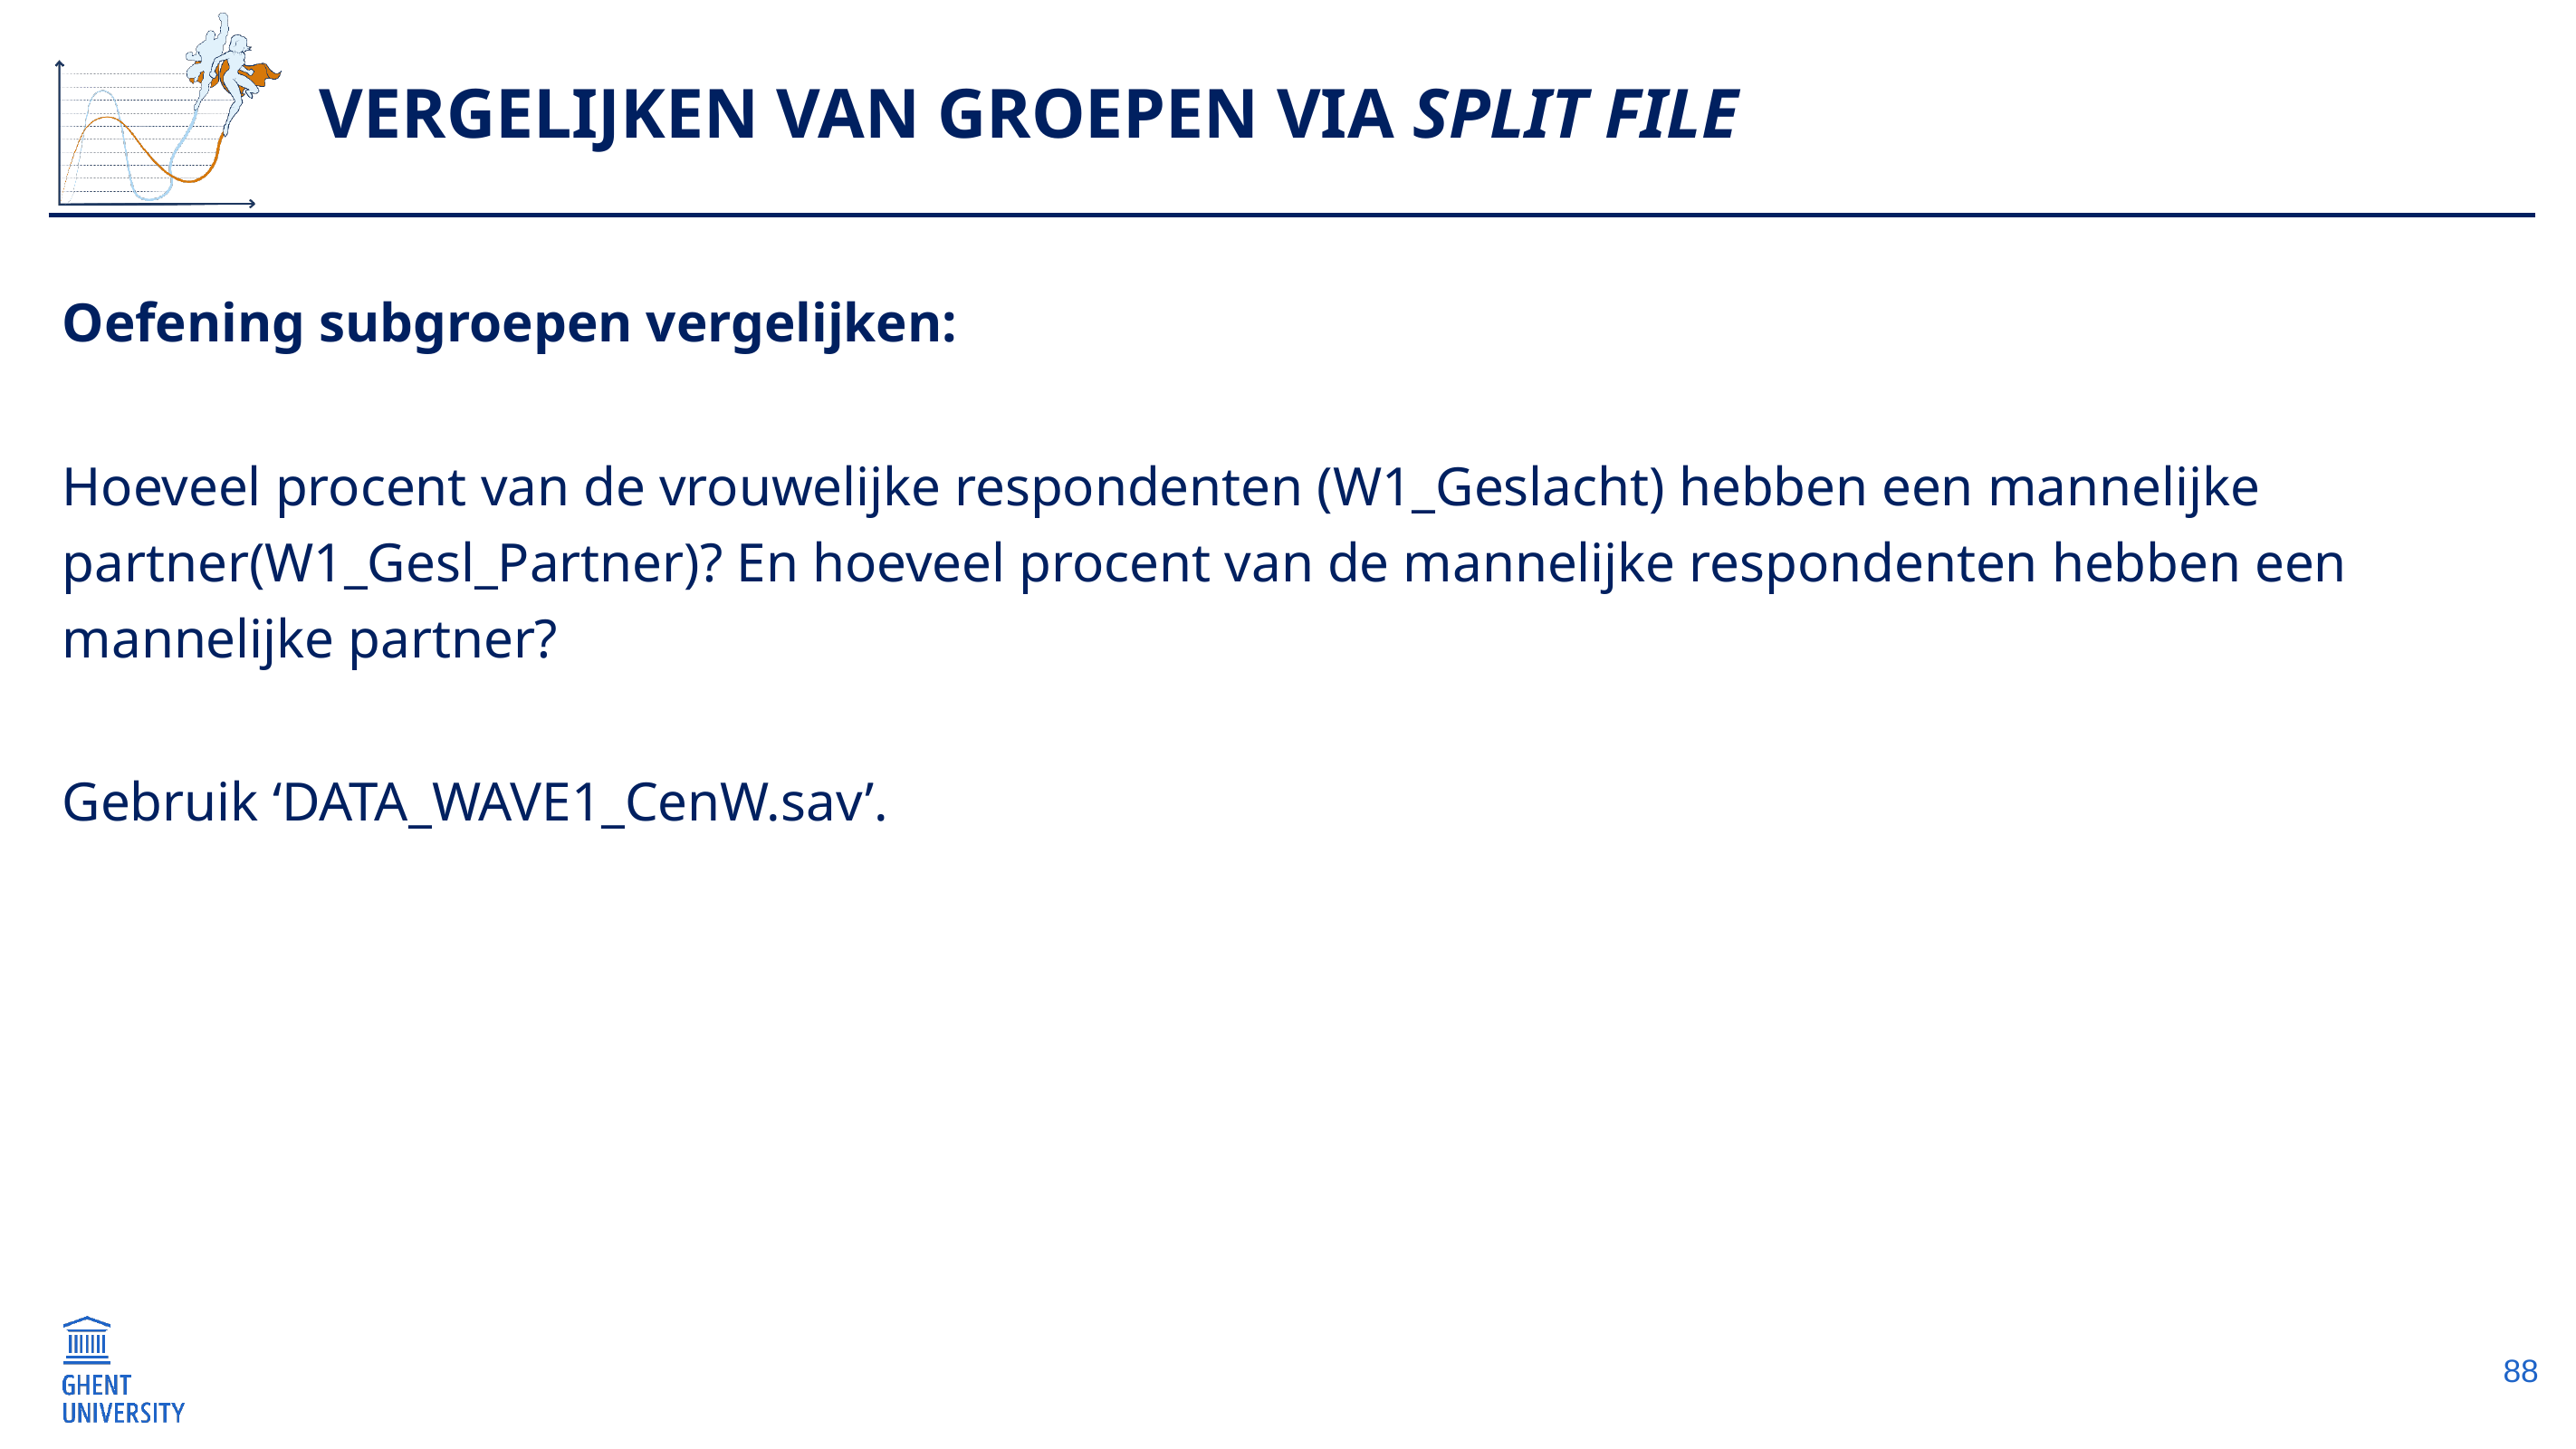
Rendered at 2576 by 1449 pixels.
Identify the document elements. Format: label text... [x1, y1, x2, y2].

title Vergelijken van groepen via Split File [305, 18, 2527, 159]
list Oefening subgroepen vergelijken: Hoeveel procent van de vrouwelijke respondenten (W1_Geslacht) hebben een mannelijke partner(W1_Gesl_Partner)? En hoeveel procent van de mannelijke respondenten hebben een mannelijke partner? Gebruik ‘DATA_WAVE1_CenW.sav’. [48, 269, 2553, 1290]
picture [5, 0, 306, 318]
slide_number 88 [2415, 1330, 2553, 1408]
picture [62, 1290, 411, 1449]
